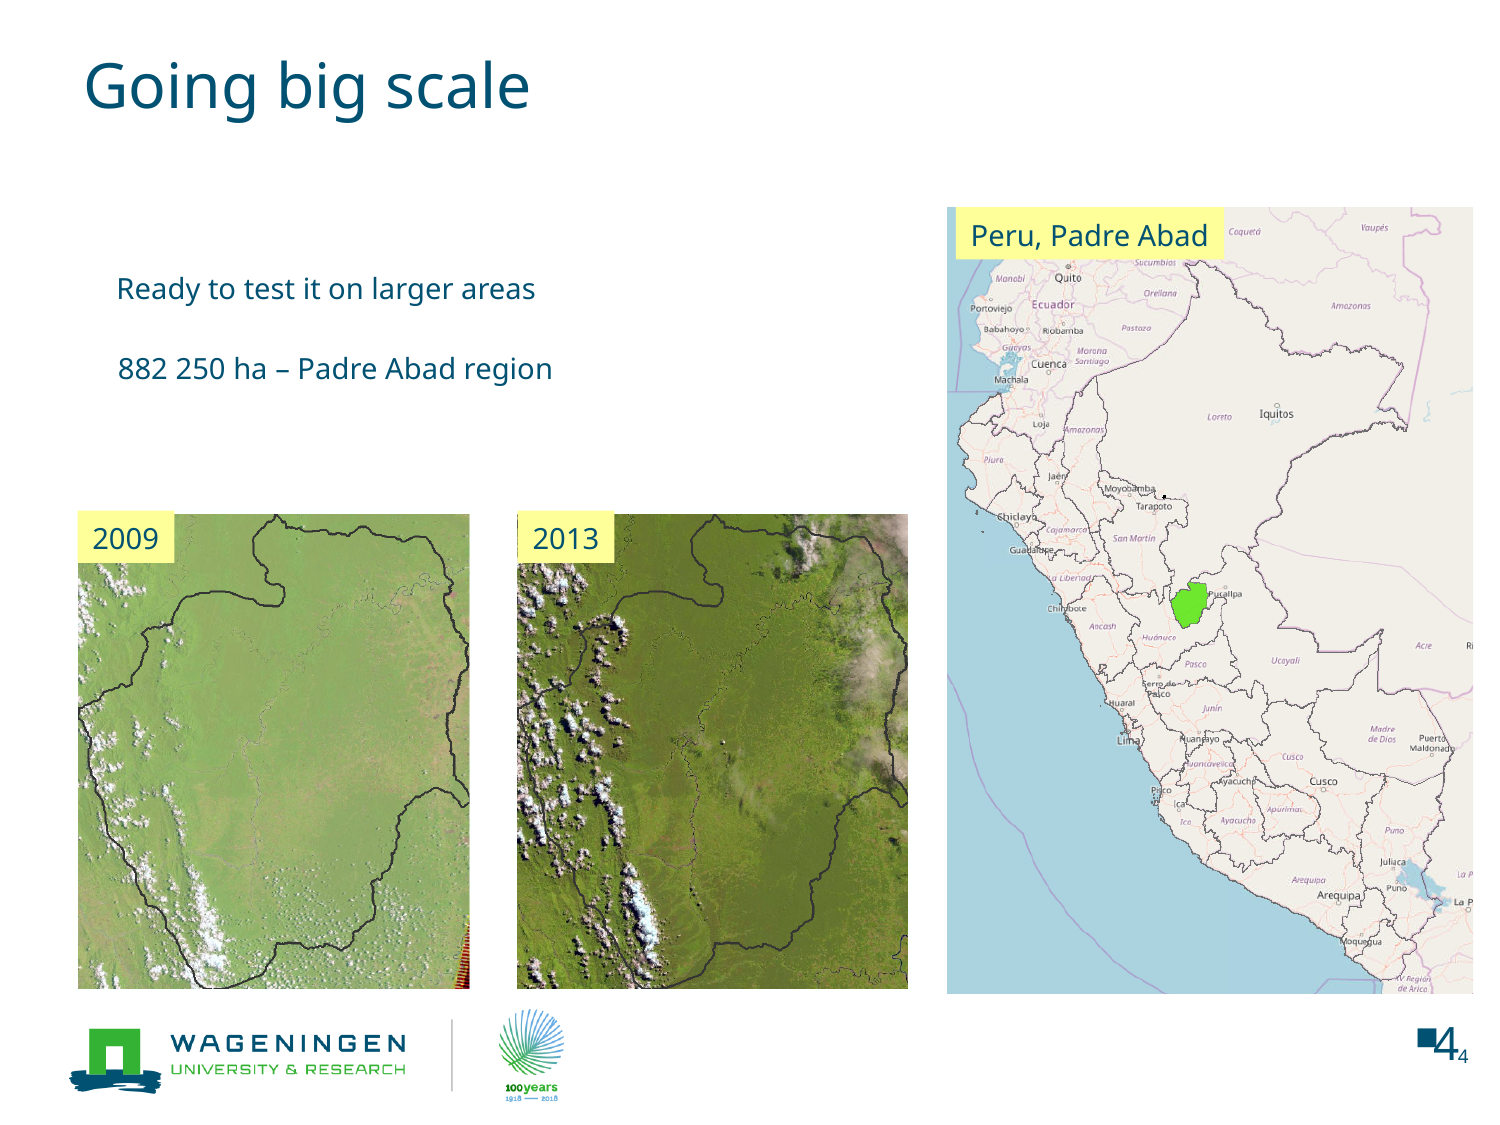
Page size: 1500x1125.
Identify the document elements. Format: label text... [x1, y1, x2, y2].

picture [0, 0, 1500, 1125]
text_box Ready to test it on larger areas [101, 260, 552, 313]
text_box 4 [1397, 1044, 1475, 1072]
text_box 882 250 ha – Padre Abad region [103, 340, 569, 393]
title Going big scale [80, 37, 1466, 168]
